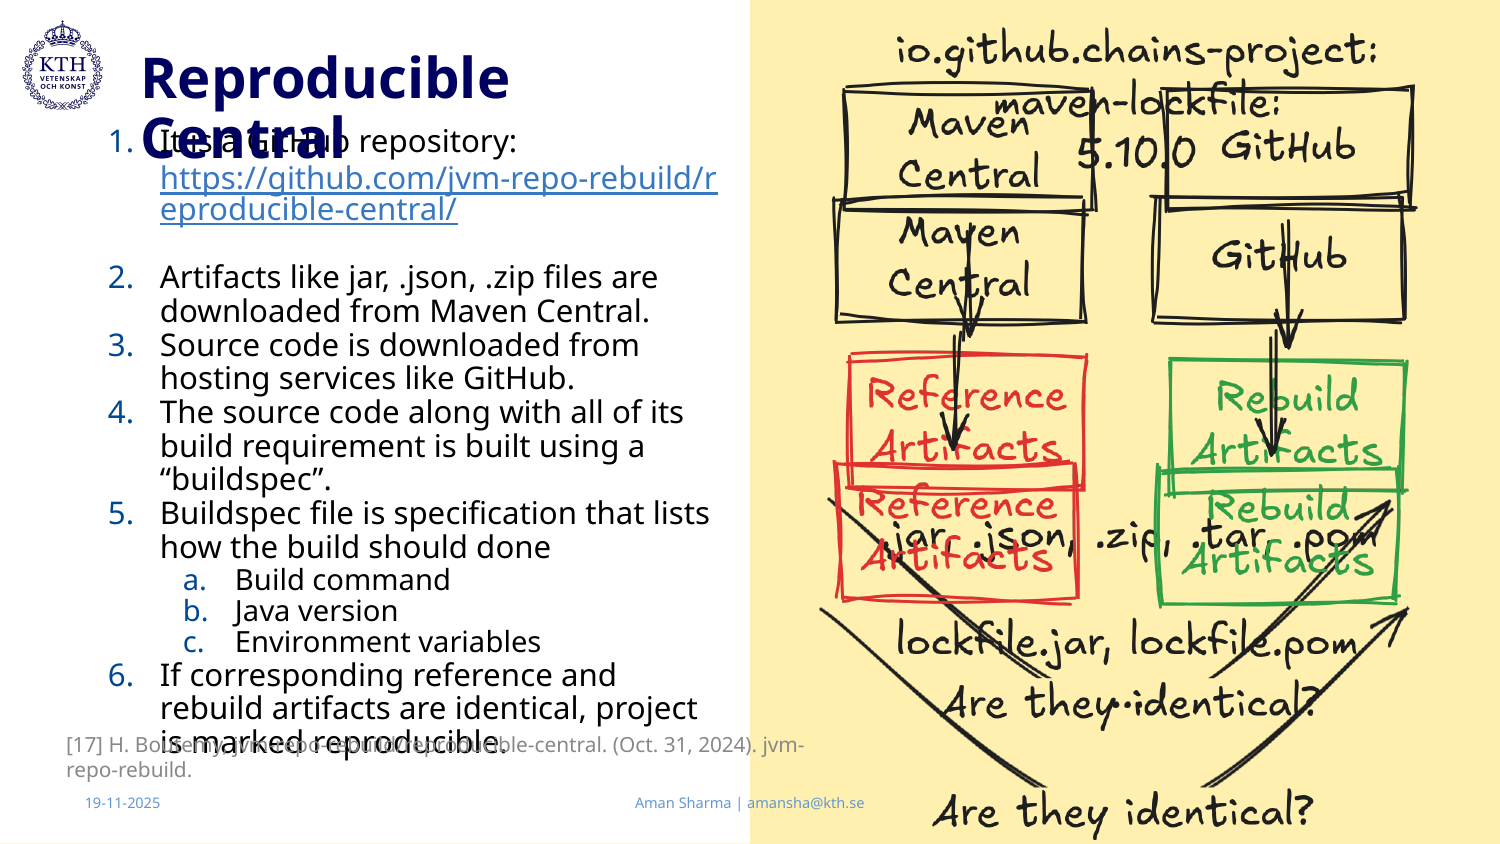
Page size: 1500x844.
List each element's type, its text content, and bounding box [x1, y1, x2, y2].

text_box [17] H. Boutemy, jvm-repo-rebuild/reproducible-central. (Oct. 31, 2024). jvm-repo-rebuild. [51, 716, 799, 762]
text_box Aman Sharma | amansha@kth.se [412, 794, 799, 811]
text_box 19-11-2025 [69, 794, 520, 810]
picture [22, 20, 103, 110]
list It is a GitHub repository: https://github.com/jvm-repo-rebuild/reproducible-central/ Artifacts like jar, .json, .zip files are downloaded from Maven Central. Source code is downloaded from hosting services like GitHub. The source code along with all of its build requirement is built using a “buildspec”. Buildspec file is specification that lists how the build should done Build command Java version Environment variables If corresponding reference and rebuild artifacts are identical, project is marked reproducible. [73, 119, 736, 716]
title Reproducible Central [129, 36, 728, 110]
picture [804, 9, 1427, 844]
